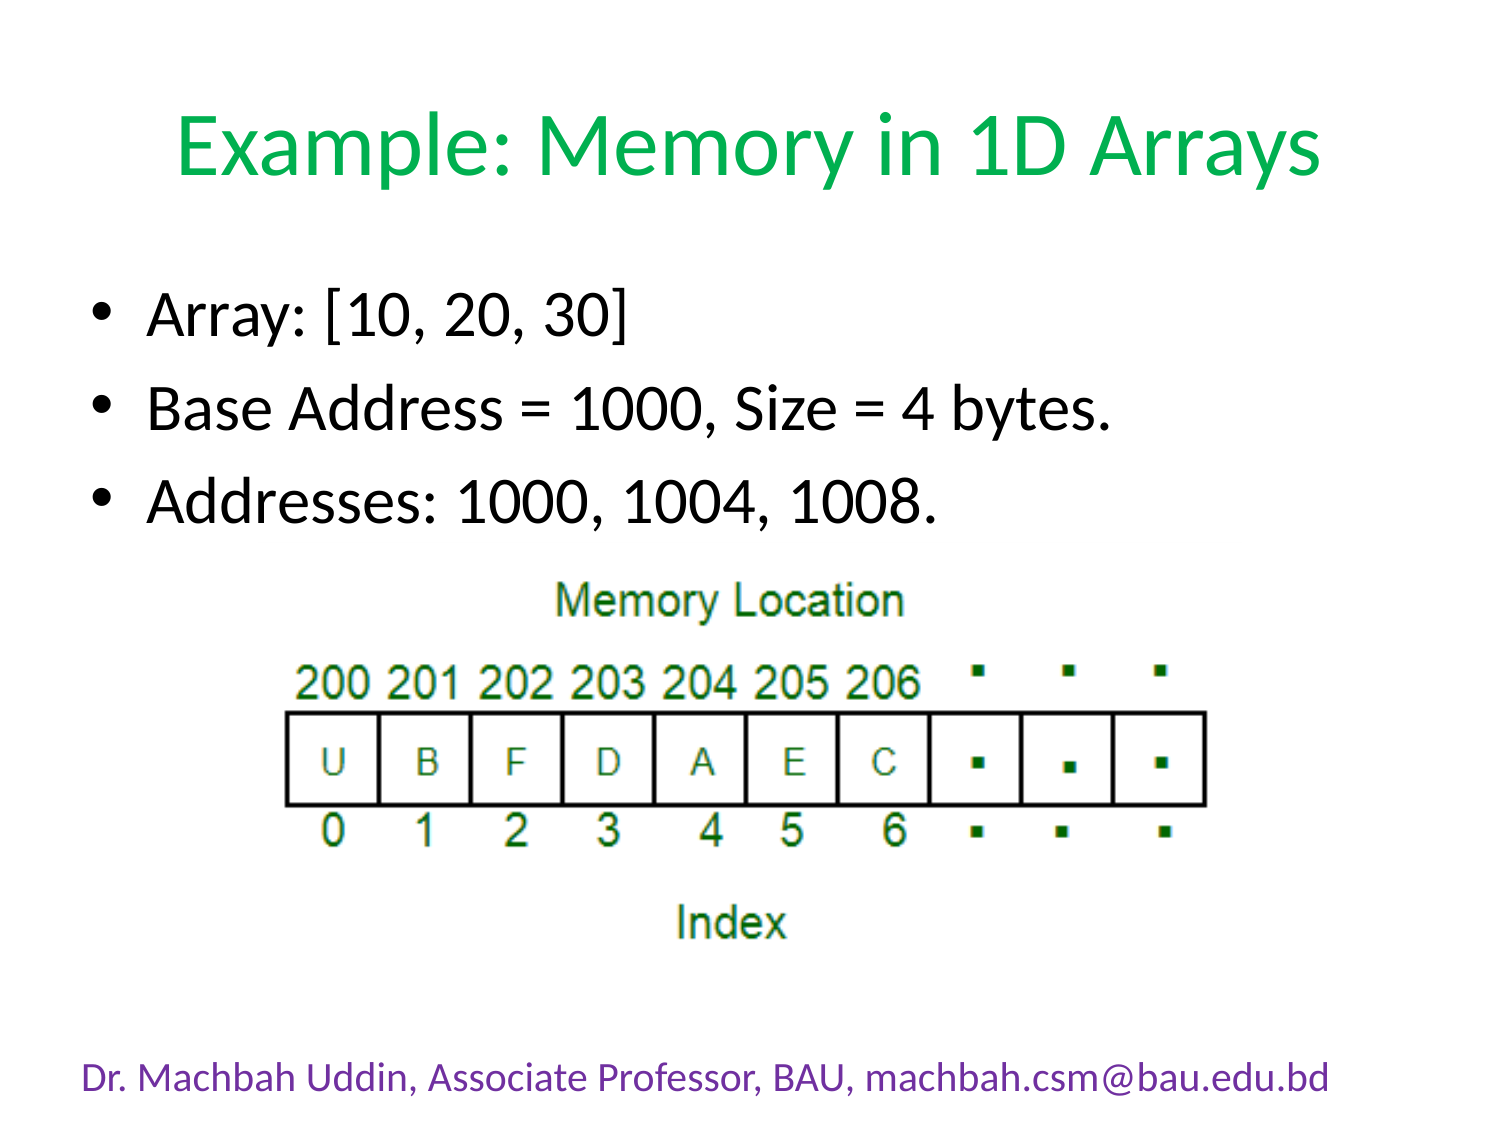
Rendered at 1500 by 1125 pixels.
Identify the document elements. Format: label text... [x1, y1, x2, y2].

title Example: Memory in 1D Arrays [75, 45, 1425, 233]
list Array: [10, 20, 30] Base Address = 1000, Size = 4 bytes. Addresses: 1000, 1004, 1008. [75, 262, 1425, 1005]
picture [257, 541, 1243, 990]
